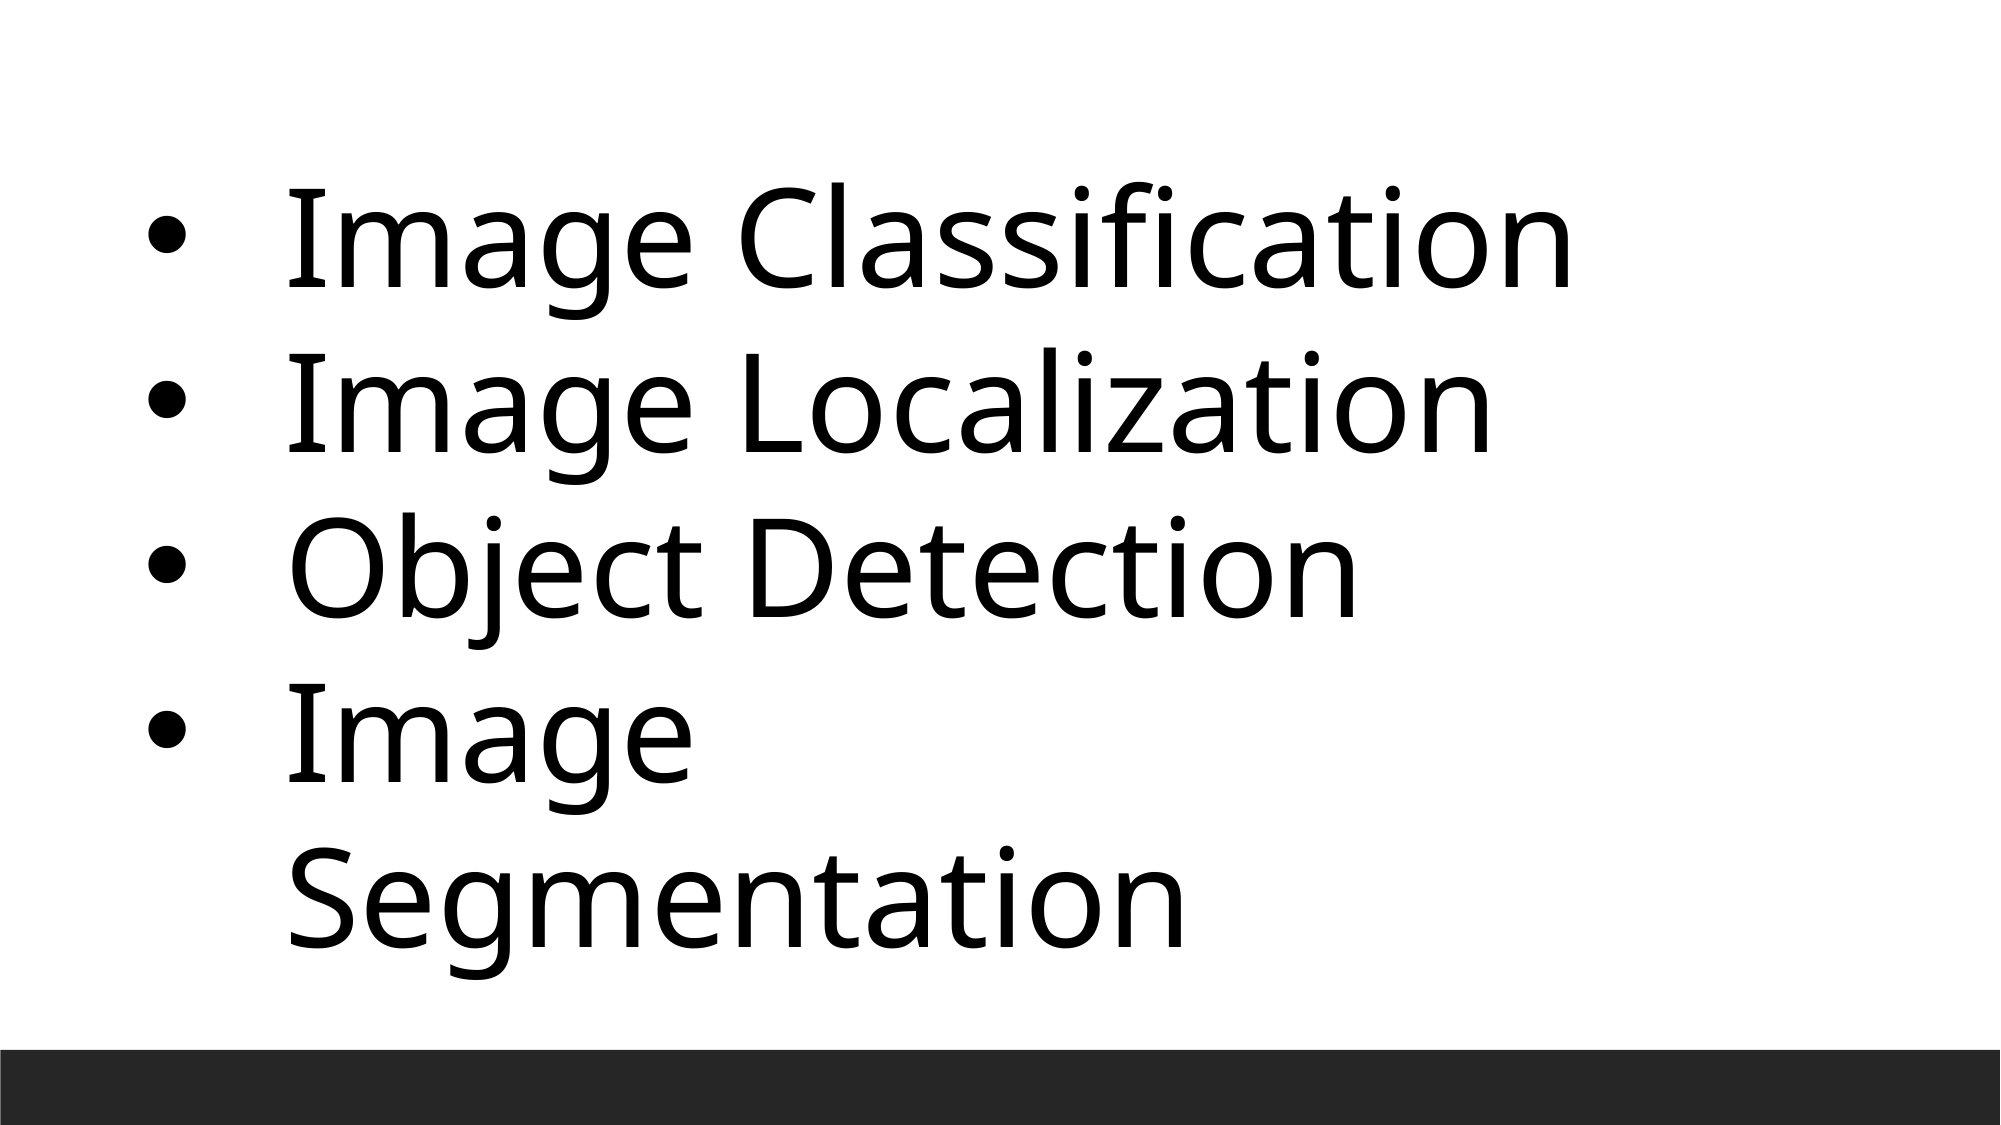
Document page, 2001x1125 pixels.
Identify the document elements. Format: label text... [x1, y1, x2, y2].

text_box Image Classification Image Localization Object Detection Image Segmentation [128, 142, 1616, 983]
